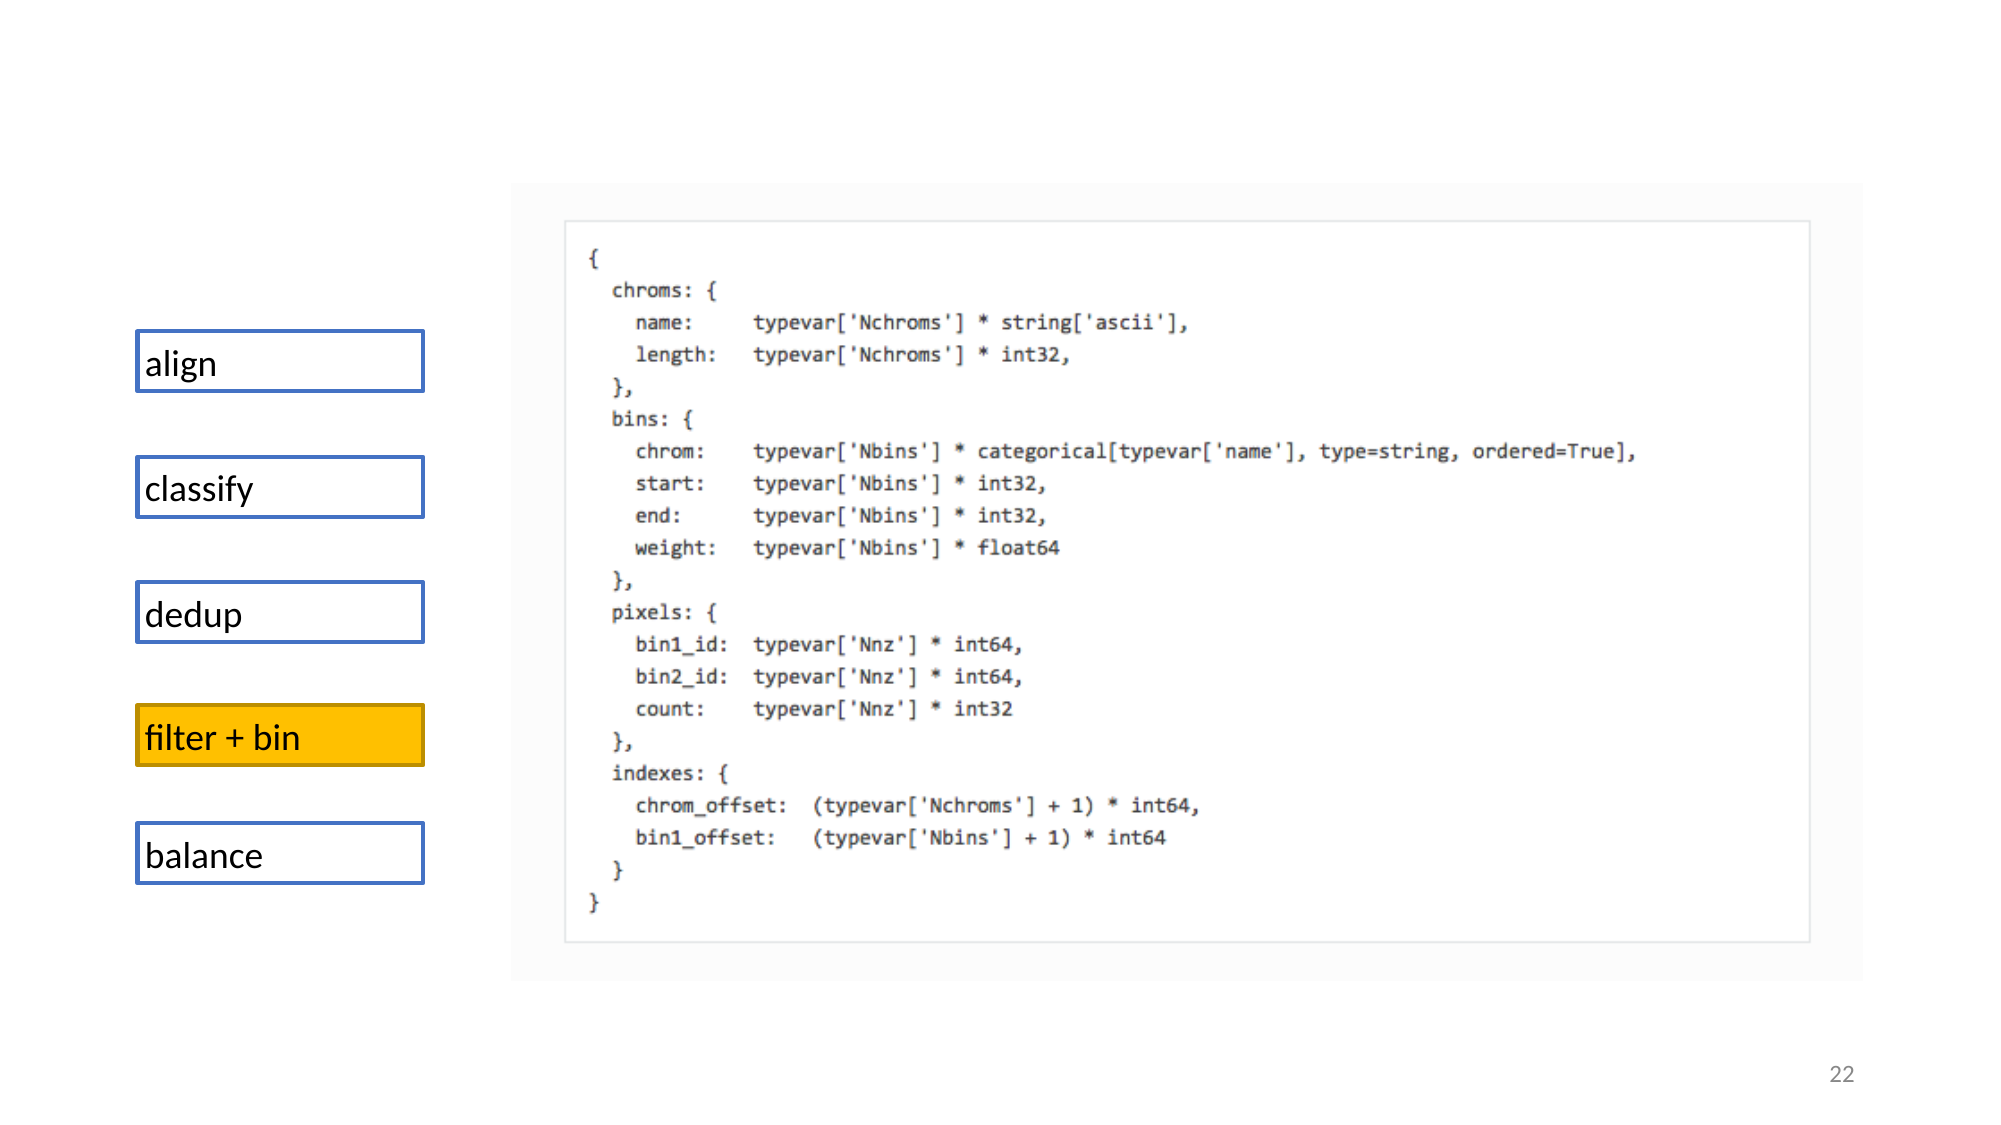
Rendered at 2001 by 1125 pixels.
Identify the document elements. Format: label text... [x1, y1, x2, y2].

picture [510, 183, 1863, 981]
text_box dedup [135, 580, 425, 644]
text_box balance [135, 821, 425, 885]
text_box align [135, 329, 425, 393]
slide_number 22 [1818, 1050, 1863, 1096]
text_box filter + bin [135, 703, 425, 767]
text_box classify [135, 455, 425, 519]
